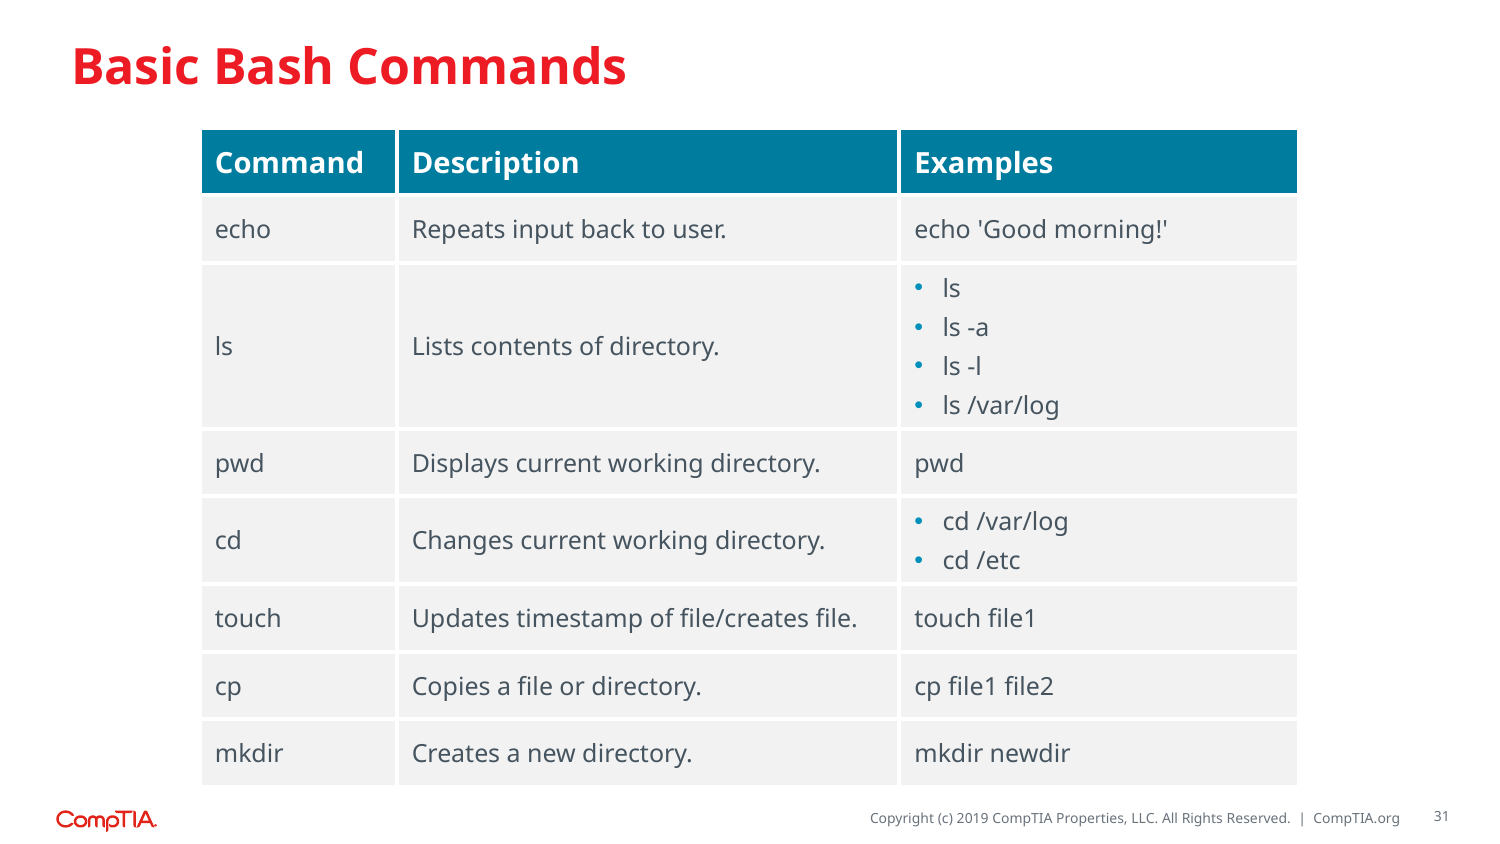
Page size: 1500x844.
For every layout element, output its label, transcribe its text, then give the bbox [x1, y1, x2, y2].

title Basic Bash Commands [56, 12, 1444, 117]
table_cell pwd [901, 431, 1297, 494]
table_cell cp file1 file2 [901, 654, 1297, 717]
table_cell Displays current working directory. [399, 431, 897, 494]
table_cell touch file1 [901, 586, 1297, 650]
table_cell echo [202, 197, 395, 261]
table_cell cd [202, 498, 395, 582]
table_cell Updates timestamp of file/creates file. [399, 586, 897, 650]
table_cell echo 'Good morning!' [901, 197, 1297, 261]
table_cell Repeats input back to user. [399, 197, 897, 261]
slide_number 31 [1407, 800, 1450, 835]
table_header Description [399, 130, 897, 193]
table_cell cp [202, 654, 395, 717]
table_cell Lists contents of directory. [399, 265, 897, 427]
table_header Examples [901, 130, 1297, 193]
table_cell ls [202, 265, 395, 427]
table_cell cd /var/log cd /etc [901, 498, 1297, 582]
table_cell Copies a file or directory. [399, 654, 897, 717]
table_header Command [202, 130, 395, 193]
table_cell ls ls -a ls -l ls /var/log [901, 265, 1297, 427]
table_cell mkdir newdir [901, 721, 1297, 785]
table_cell mkdir [202, 721, 395, 785]
table_cell touch [202, 586, 395, 650]
table_cell pwd [202, 431, 395, 494]
table_cell Changes current working directory. [399, 498, 897, 582]
table_cell Creates a new directory. [399, 721, 897, 785]
